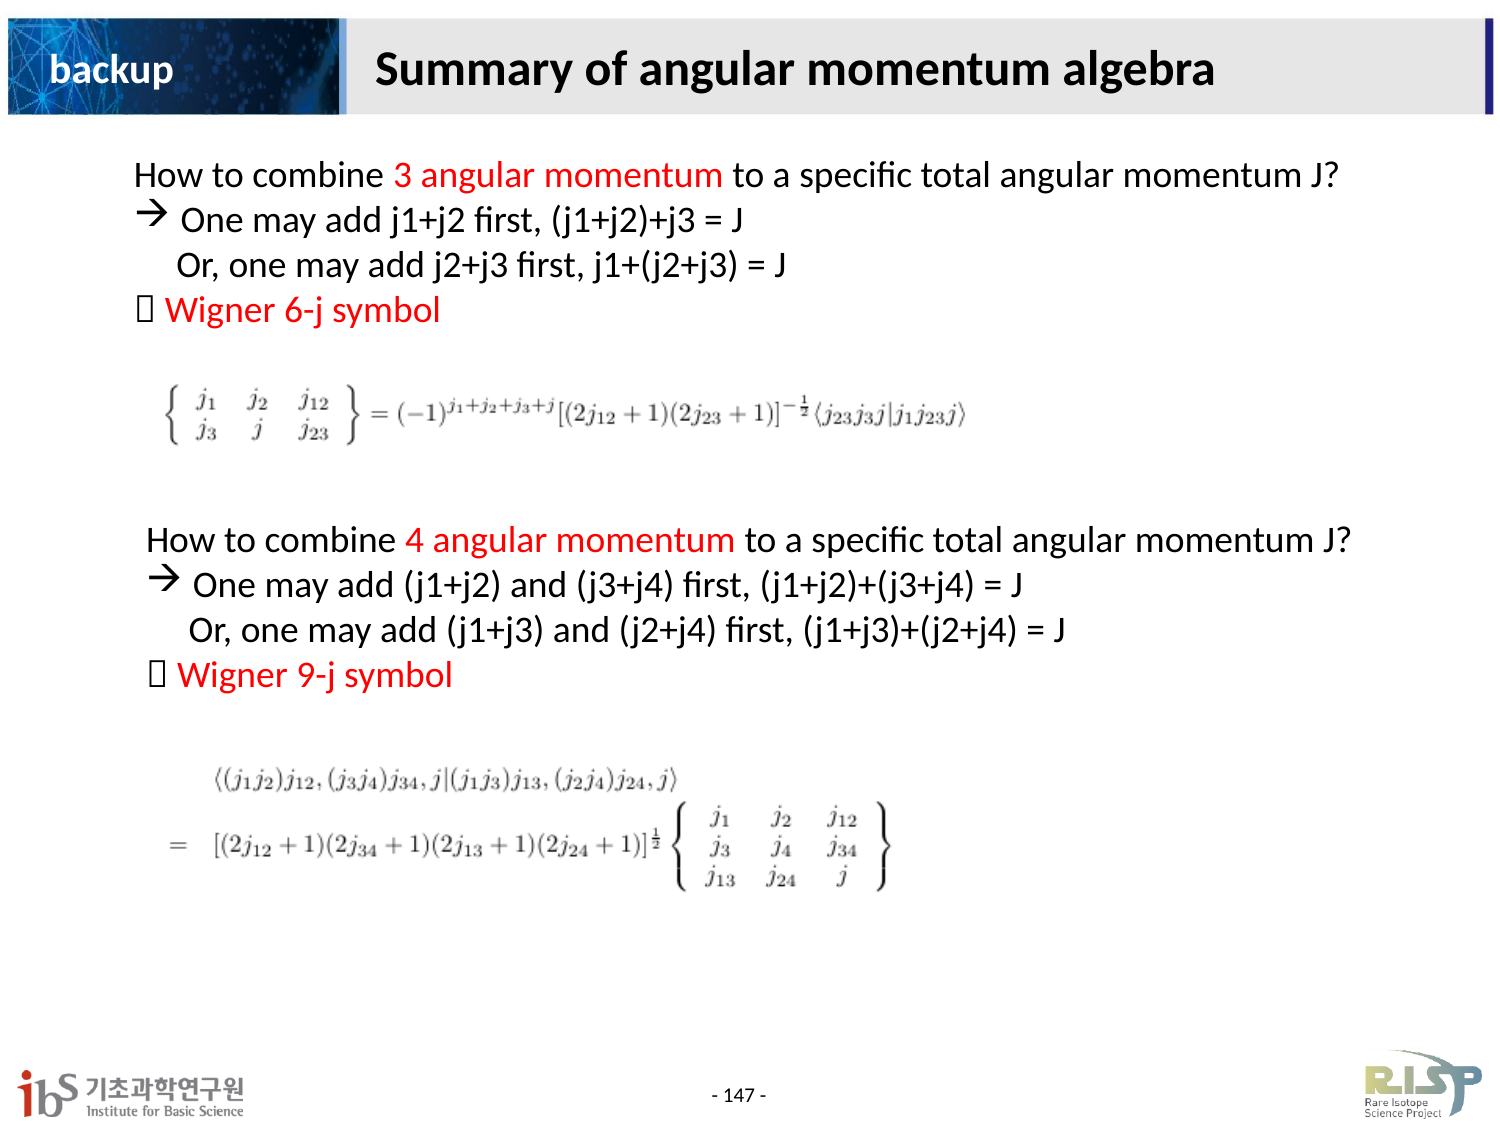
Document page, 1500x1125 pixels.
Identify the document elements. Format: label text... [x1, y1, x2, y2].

picture [17, 1070, 243, 1117]
text_box How to combine 3 angular momentum to a specific total angular momentum J? One may add j1+j2 first, (j1+j2)+j3 = J Or, one may add j2+j3 first, j1+(j2+j3) = J  Wigner 6-j symbol [119, 142, 1357, 338]
text_box How to combine 4 angular momentum to a specific total angular momentum J? One may add (j1+j2) and (j3+j4) first, (j1+j2)+(j3+j4) = J Or, one may add (j1+j3) and (j2+j4) first, (j1+j3)+(j2+j4) = J  Wigner 9-j symbol [131, 507, 1369, 702]
picture [147, 739, 923, 907]
picture [1364, 1049, 1482, 1119]
picture [147, 361, 1001, 462]
picture [2, 10, 1500, 130]
